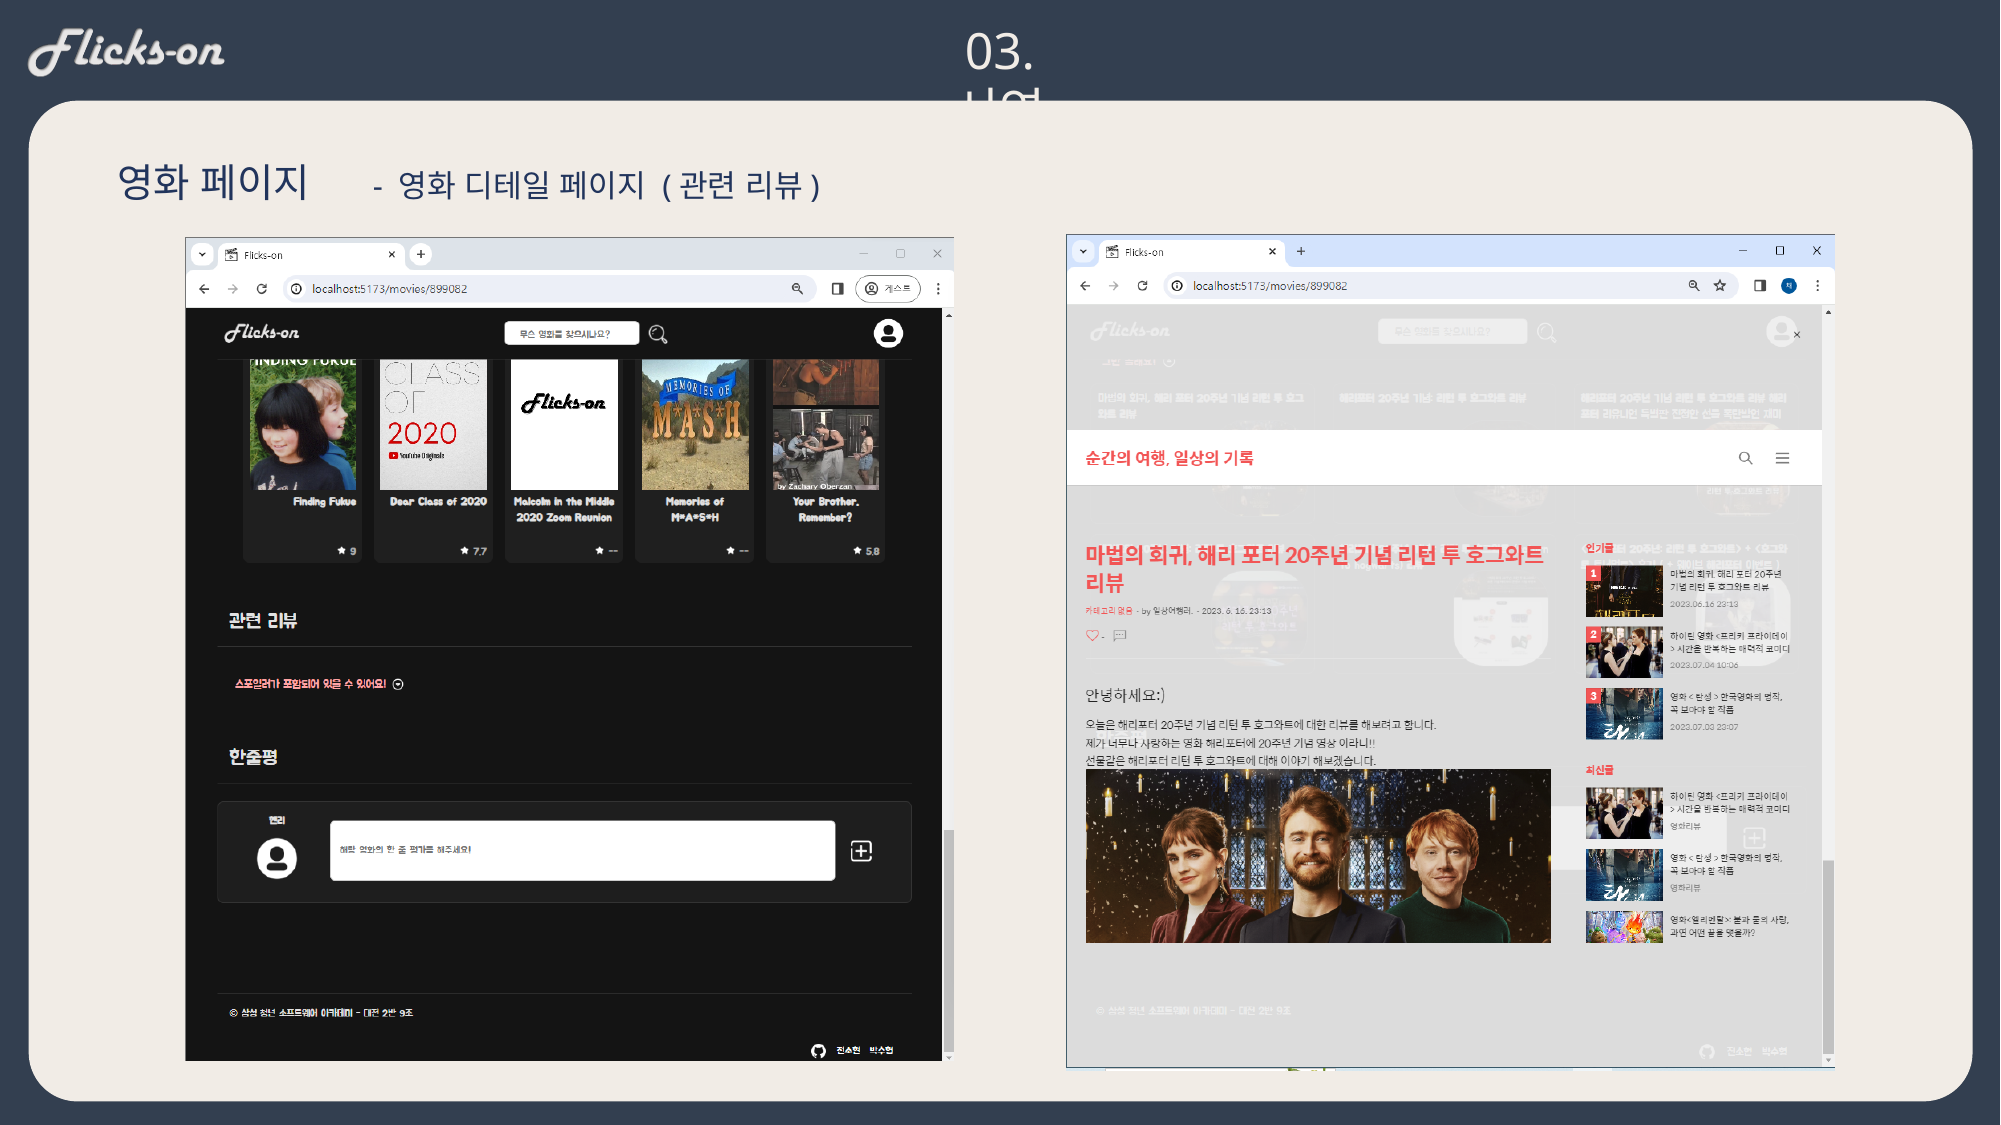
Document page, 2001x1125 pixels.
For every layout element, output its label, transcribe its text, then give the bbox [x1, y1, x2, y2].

picture [0, 0, 260, 107]
picture [1066, 234, 1835, 1071]
text_box 영화 페이지 [102, 150, 361, 214]
text_box [27, 99, 1974, 1103]
text_box 03. 시연 [895, 11, 1105, 147]
text_box - 영화 디테일 페이지 (관련 리뷰) [349, 159, 1380, 212]
picture [185, 237, 954, 1061]
